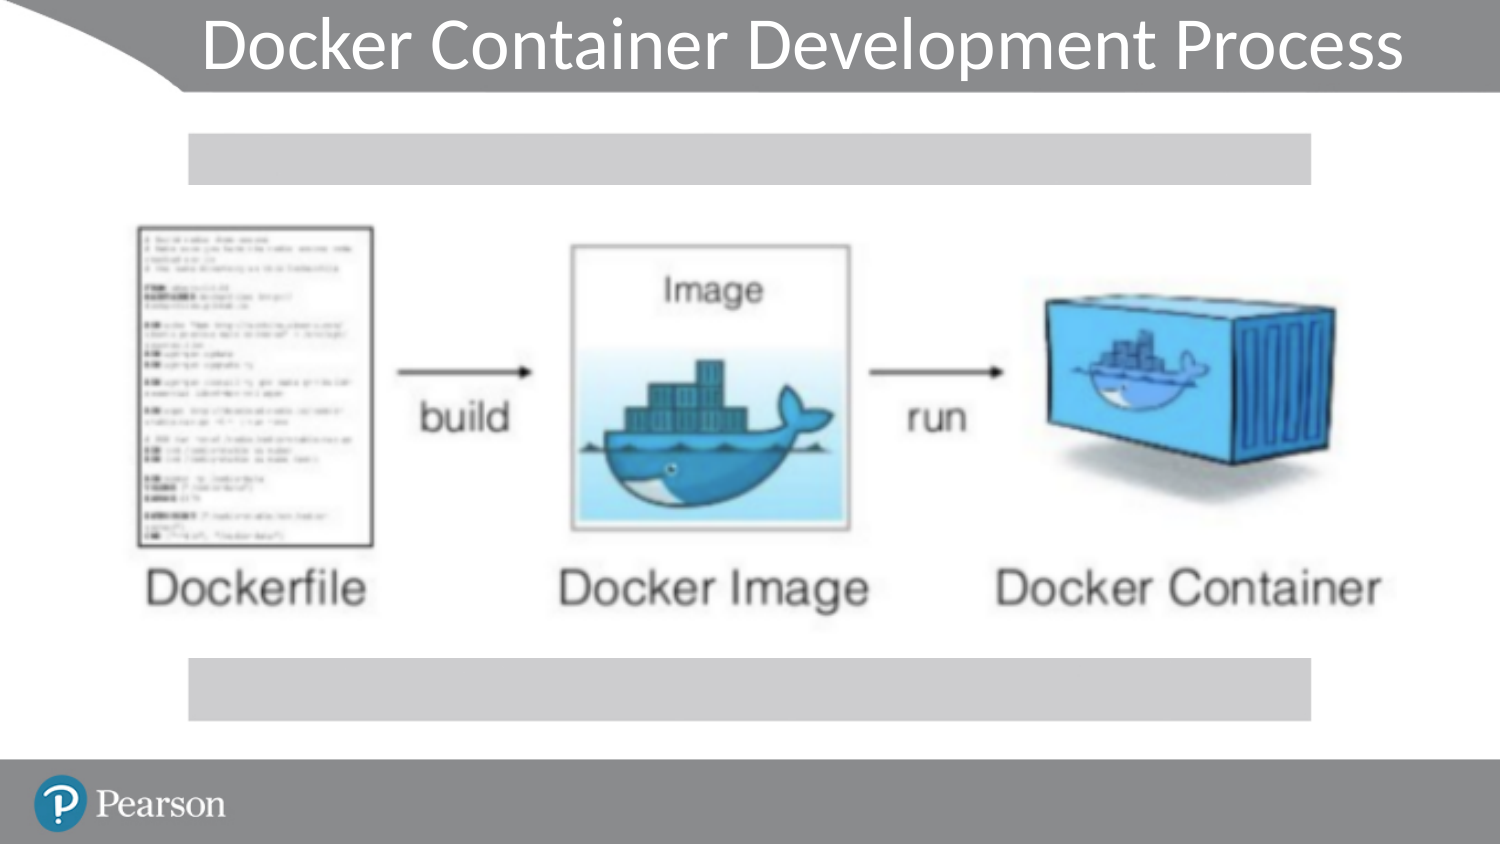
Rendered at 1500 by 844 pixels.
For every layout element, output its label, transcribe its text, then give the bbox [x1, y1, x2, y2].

picture [0, 0, 1500, 844]
title Docker Container Development Process [186, 0, 1425, 79]
